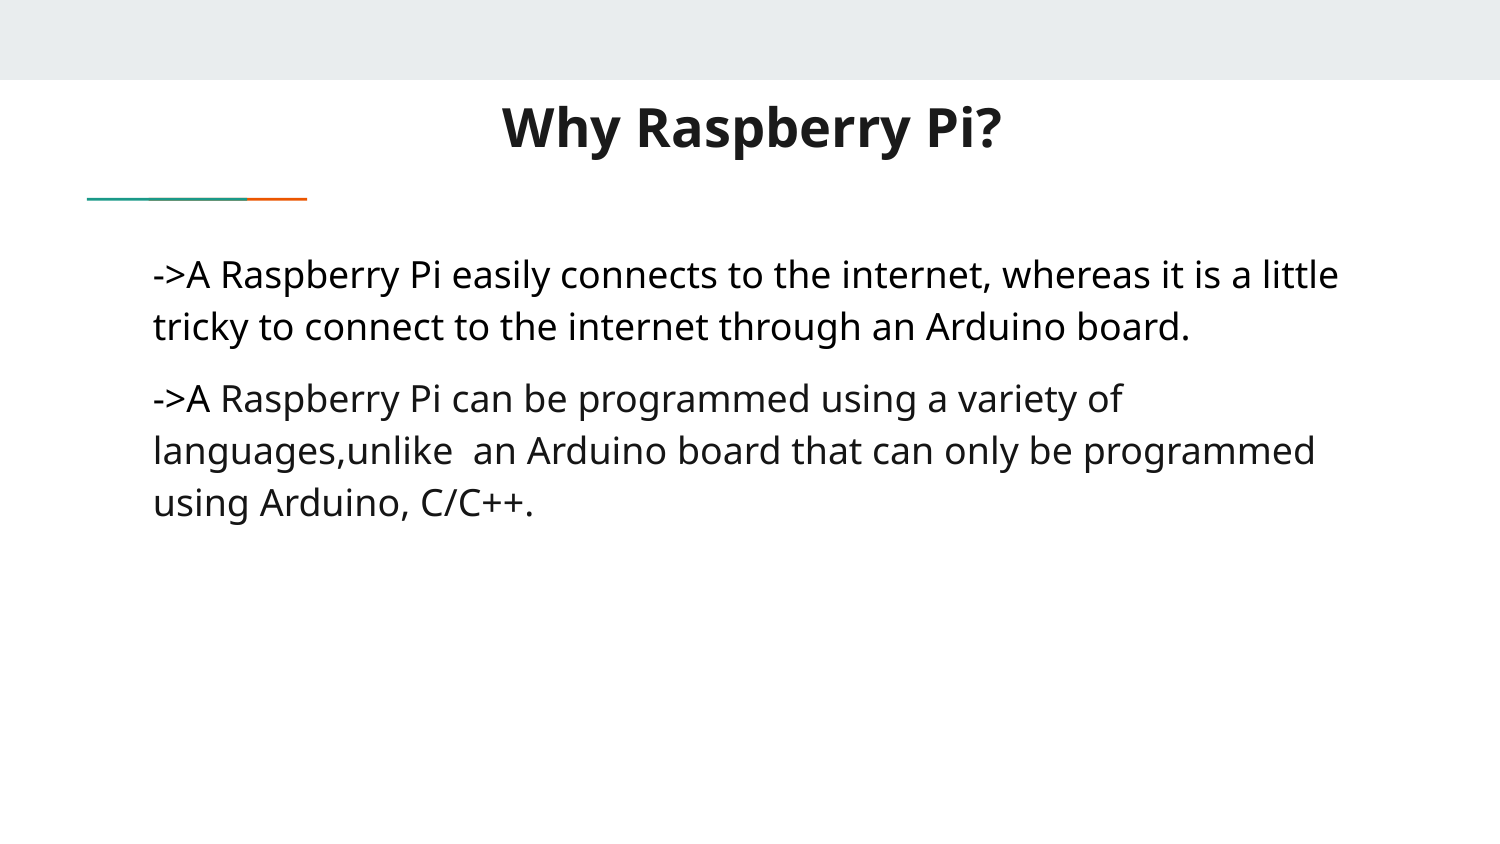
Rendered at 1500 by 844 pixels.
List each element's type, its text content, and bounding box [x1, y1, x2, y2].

title Why Raspberry Pi? [137, 78, 1400, 166]
list ->A Raspberry Pi easily connects to the internet, whereas it is a little tricky to connect to the internet through an Arduino board. ->A Raspberry Pi can be programmed using a variety of languages,unlike an Arduino board that can only be programmed using Arduino, C/C++. [137, 229, 1400, 698]
